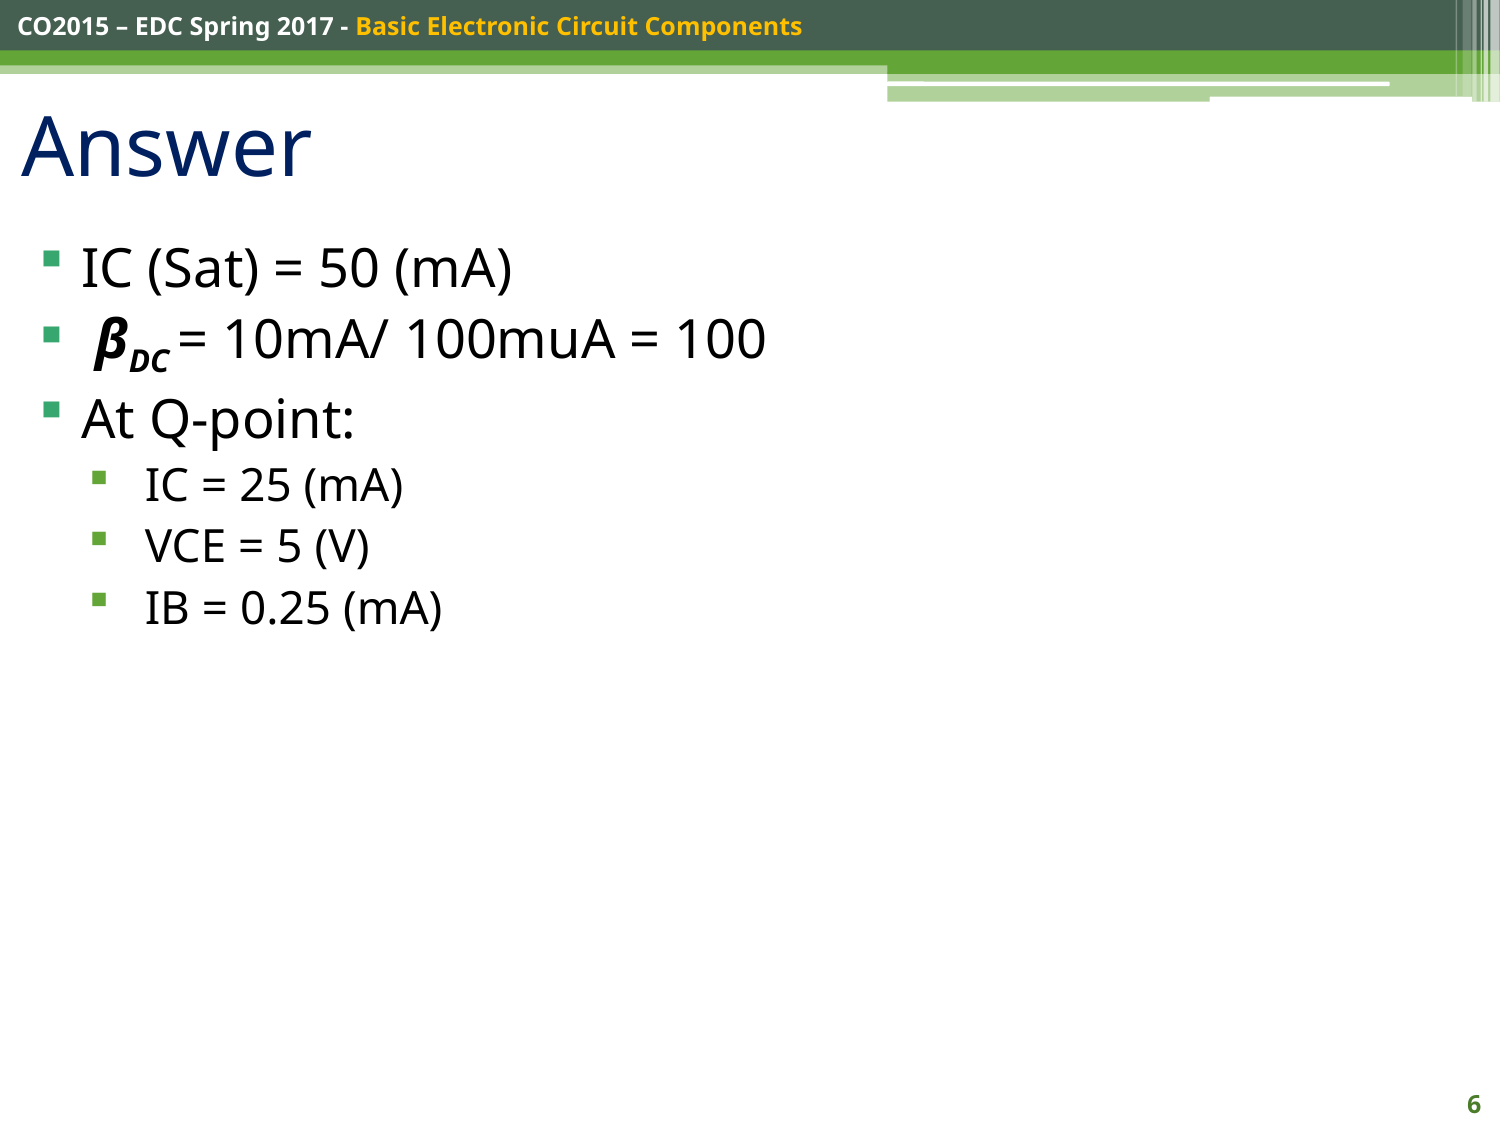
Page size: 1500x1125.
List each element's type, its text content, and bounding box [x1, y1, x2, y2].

title Answer [6, 77, 1485, 209]
list IC (Sat) = 50 (mA) βDC = 10mA/ 100muA = 100 At Q-point: IC = 25 (mA) VCE = 5 (V) IB = 0.25 (mA) [6, 225, 1485, 1079]
